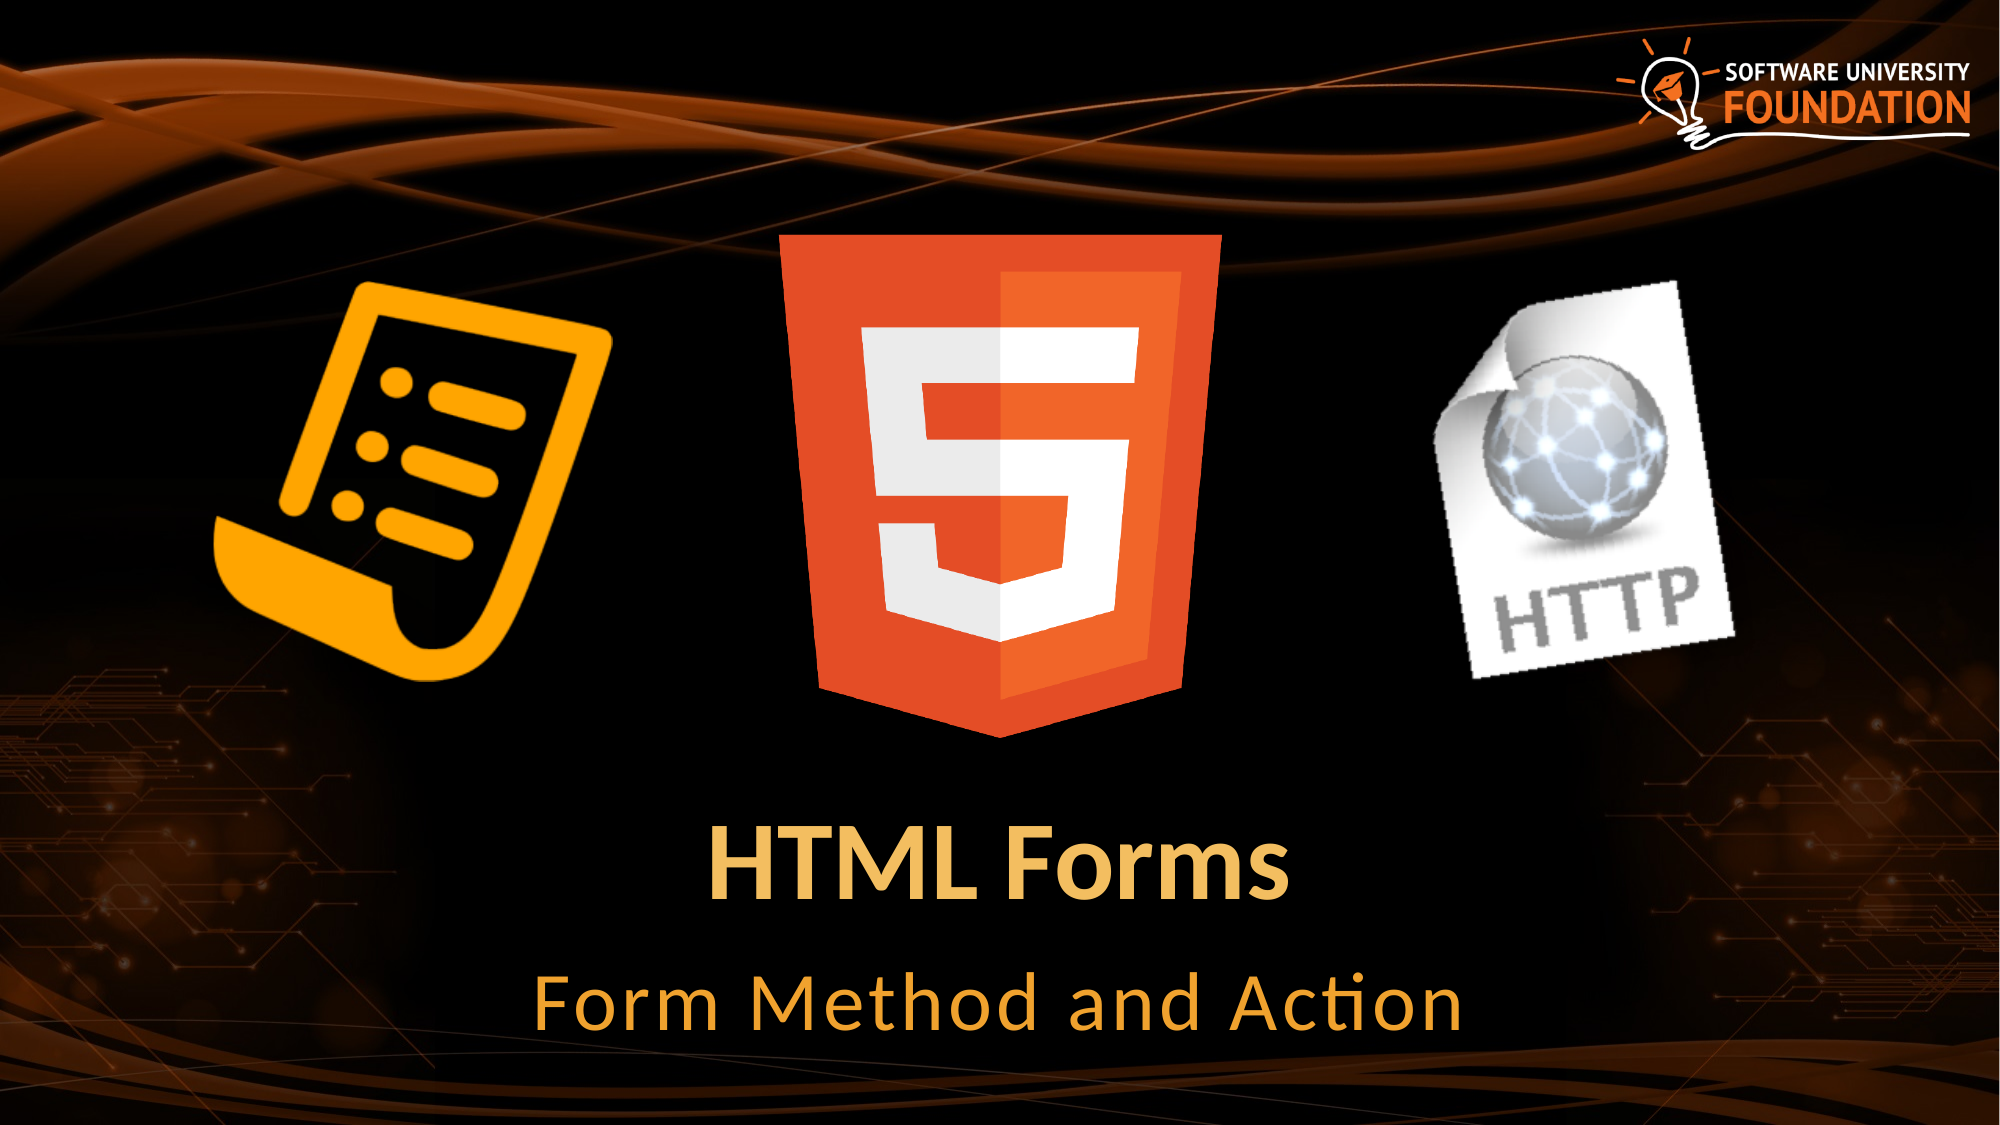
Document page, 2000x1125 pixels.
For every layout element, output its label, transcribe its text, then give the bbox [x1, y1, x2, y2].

title HTML Forms [192, 800, 1806, 928]
list Form Method and Action [192, 936, 1806, 1050]
picture [0, 0, 2000, 1125]
